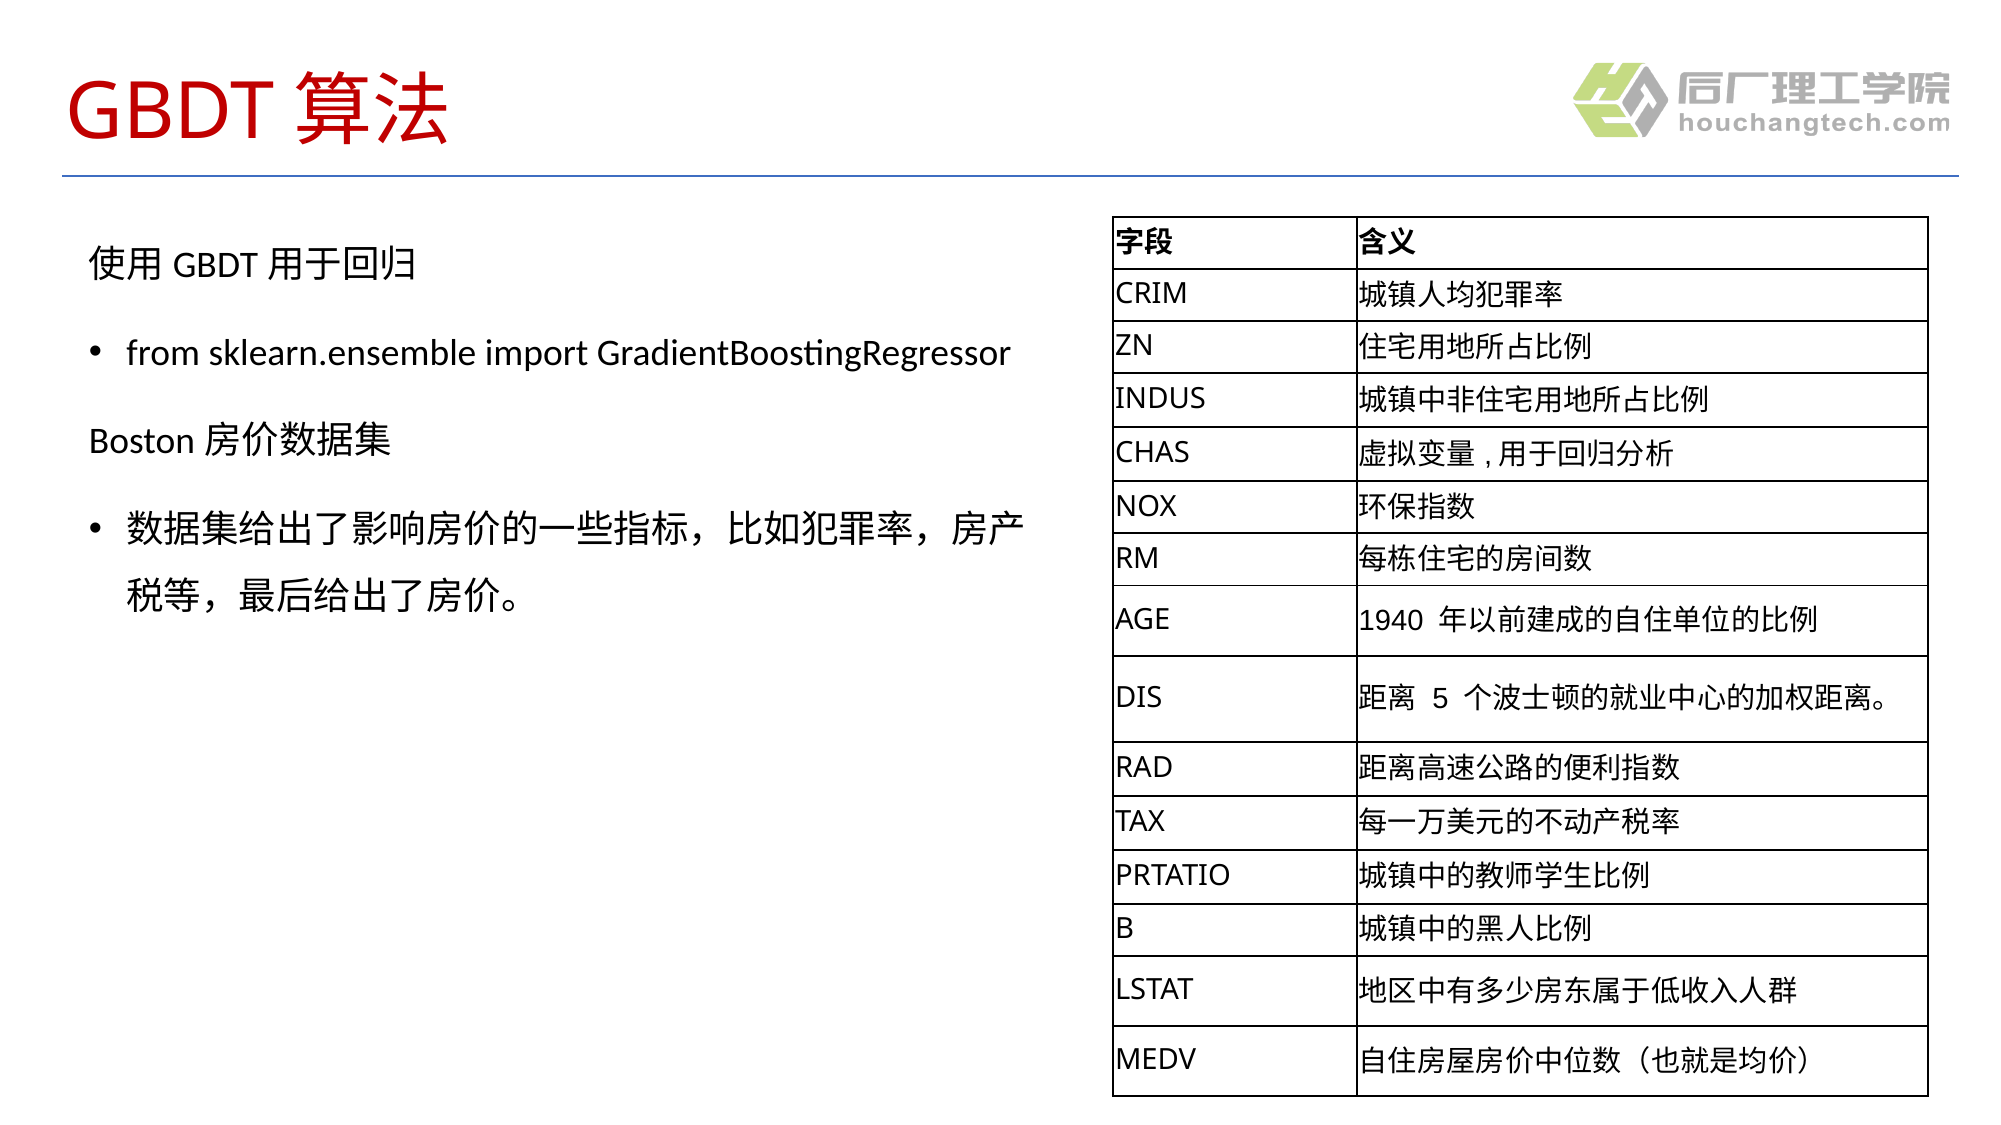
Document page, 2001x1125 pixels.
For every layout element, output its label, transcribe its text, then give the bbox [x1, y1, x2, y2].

table_cell 距离高速公路的便利指数 [1358, 743, 1927, 795]
table_cell RAD [1114, 743, 1356, 795]
table_cell 距离 5 个波士顿的就业中心的加权距离。 [1358, 657, 1927, 741]
table_cell NOX [1114, 482, 1356, 532]
table_cell CHAS [1114, 428, 1356, 480]
text_box 使用GBDT用于回归 from sklearn.ensemble import GradientBoostingRegressor Boston房价数据集 数据集给出了影响房价的一些指标，比如犯罪率，房产税等，最后给出了房价。 [81, 209, 1055, 1088]
table_cell INDUS [1114, 374, 1356, 426]
table_cell 城镇中的教师学生比例 [1358, 851, 1927, 903]
table_cell 城镇人均犯罪率 [1358, 270, 1927, 320]
table_header 字段 [1114, 218, 1356, 268]
table_cell TAX [1114, 797, 1356, 849]
table_cell 住宅用地所占比例 [1358, 322, 1927, 372]
table_cell CRIM [1114, 270, 1356, 320]
table_cell DIS [1114, 657, 1356, 741]
table_cell 城镇中的黑人比例 [1358, 905, 1927, 955]
table_cell RM [1114, 534, 1356, 585]
table_cell 自住房屋房价中位数（也就是均价） [1358, 1027, 1927, 1095]
table_cell B [1114, 905, 1356, 955]
table_cell 1940 年以前建成的自住单位的比例 [1358, 586, 1927, 655]
table_cell 城镇中非住宅用地所占比例 [1358, 374, 1927, 426]
table_cell PRTATIO [1114, 851, 1356, 903]
table_cell 每栋住宅的房间数 [1358, 534, 1927, 585]
title GBDT算法 [57, 59, 1728, 167]
table_cell LSTAT [1114, 957, 1356, 1025]
table_cell 地区中有多少房东属于低收入人群 [1358, 957, 1927, 1025]
table_cell AGE [1114, 586, 1356, 655]
table_cell 虚拟变量,用于回归分析 [1358, 428, 1927, 480]
table_cell 环保指数 [1358, 482, 1927, 532]
table_header 含义 [1358, 218, 1927, 268]
table_cell MEDV [1114, 1027, 1356, 1095]
table_cell ZN [1114, 322, 1356, 372]
table_cell 每一万美元的不动产税率 [1358, 797, 1927, 849]
